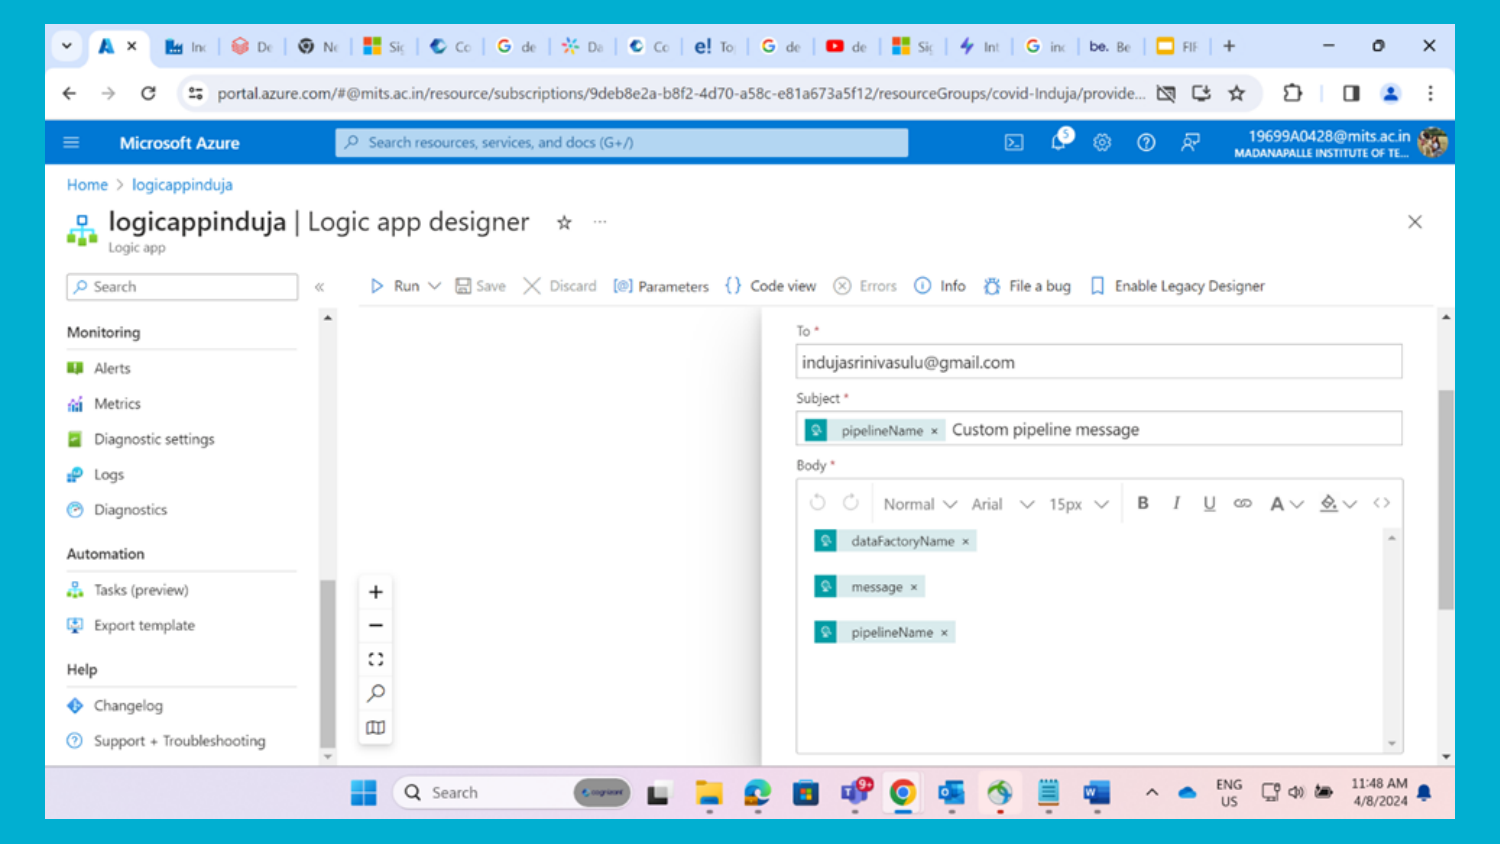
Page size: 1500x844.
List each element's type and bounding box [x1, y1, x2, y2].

picture [44, 24, 1455, 819]
